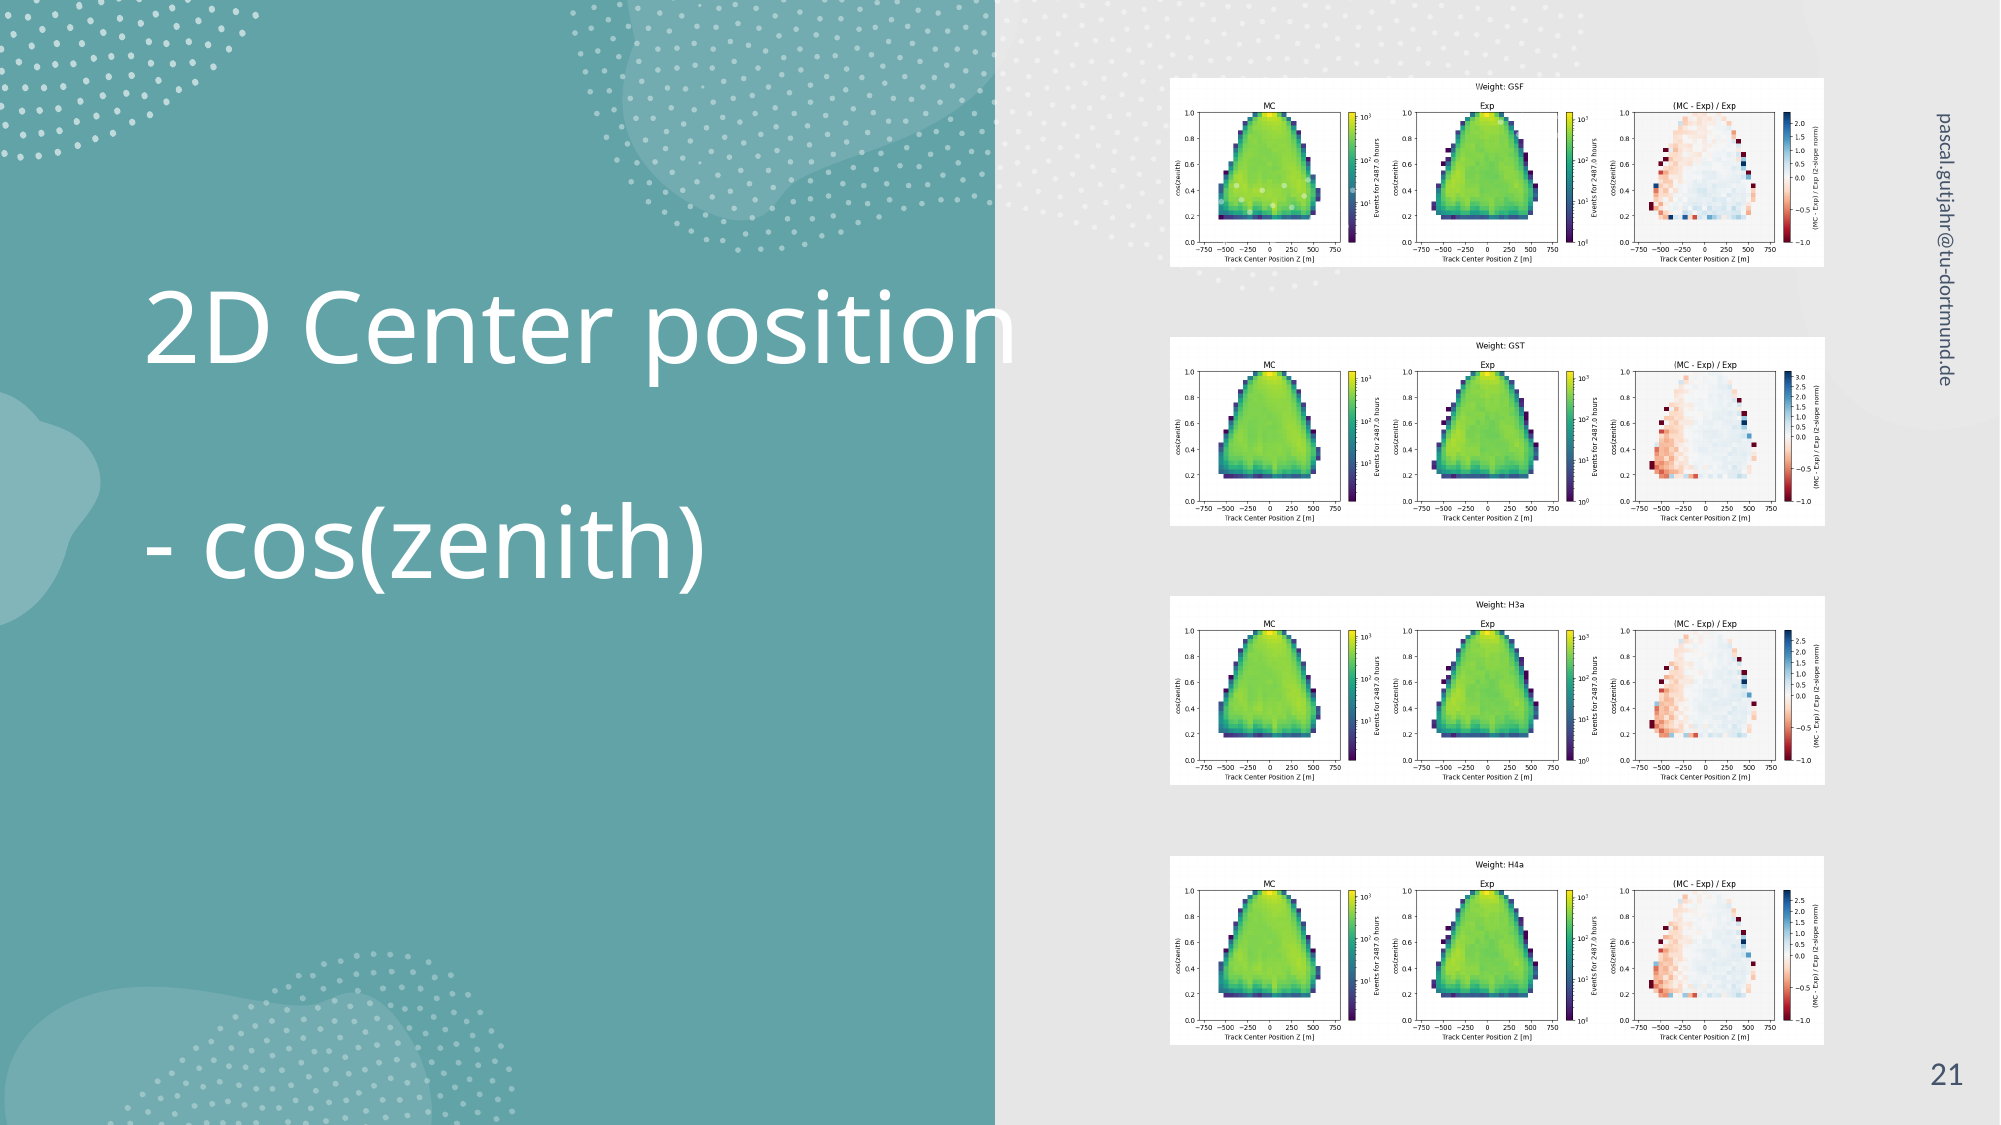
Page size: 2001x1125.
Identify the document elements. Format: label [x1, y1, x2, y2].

text_box [0, 0, 2000, 1125]
